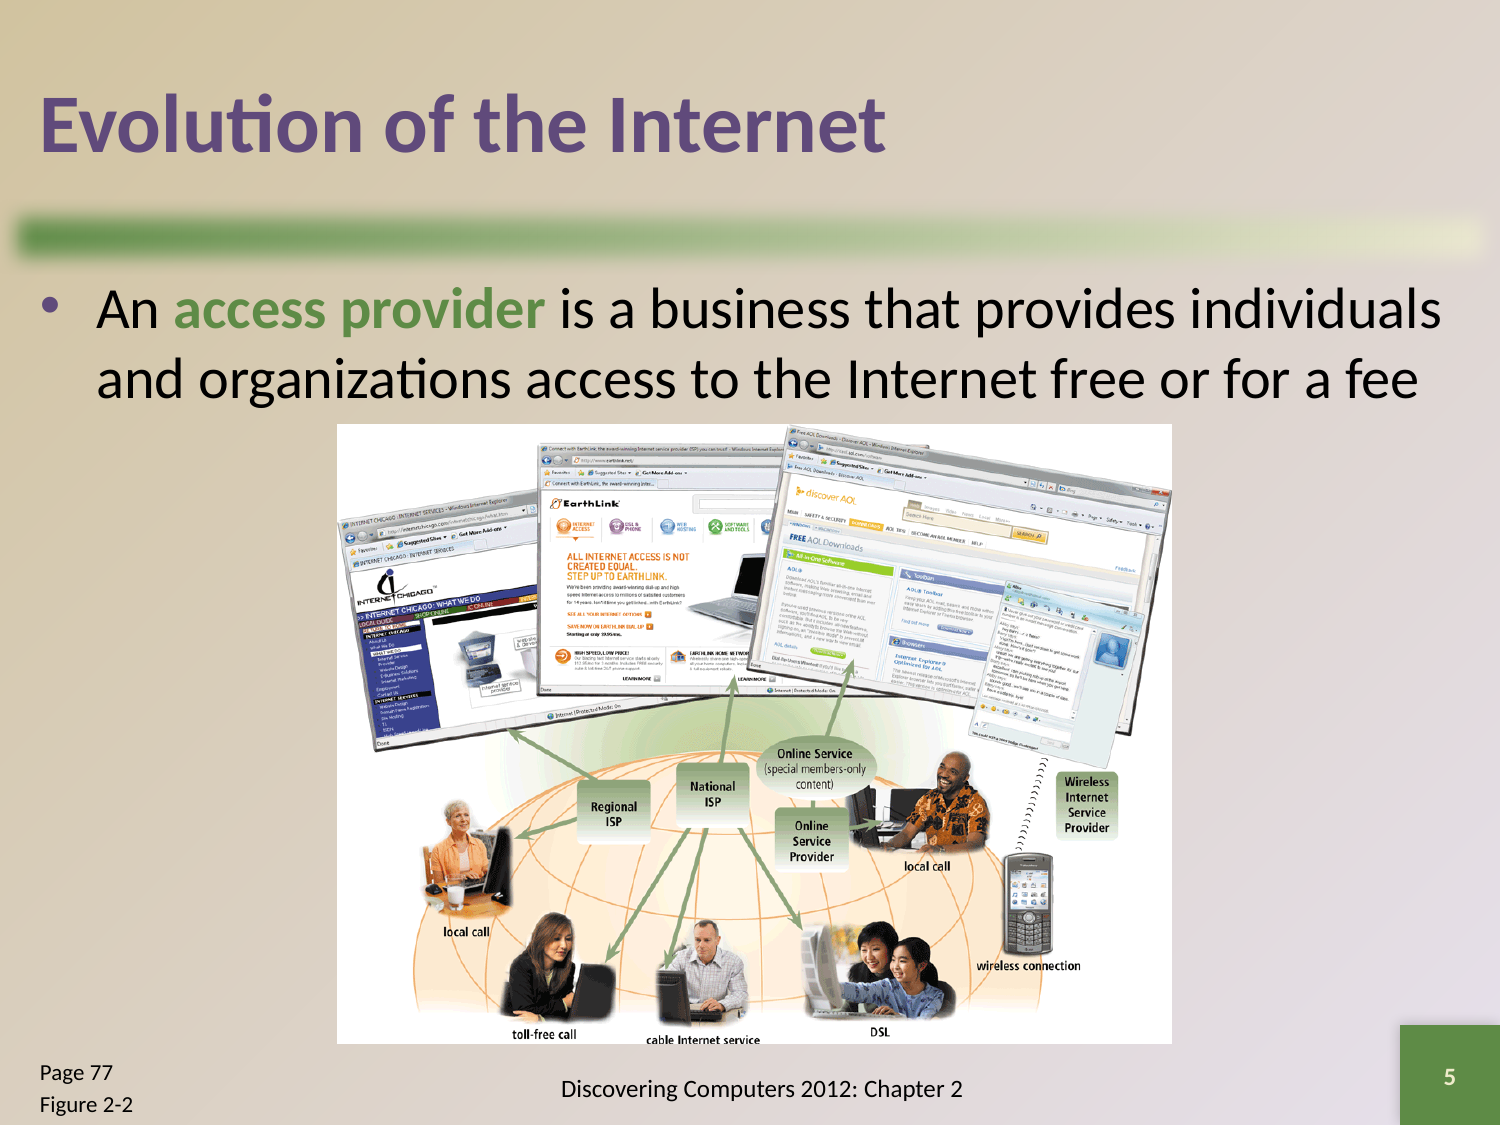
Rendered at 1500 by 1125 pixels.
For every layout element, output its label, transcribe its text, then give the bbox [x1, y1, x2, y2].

list Page 77 Figure 2-2 [24, 1050, 300, 1125]
slide_number 5 [1400, 1025, 1500, 1125]
list An access provider is a business that provides individuals and organizations access to the Internet free or for a fee [24, 262, 1475, 1025]
picture [337, 424, 1172, 1044]
footer Discovering Computers 2012: Chapter 2 [450, 1052, 1075, 1125]
title Evolution of the Internet [24, 24, 1475, 213]
